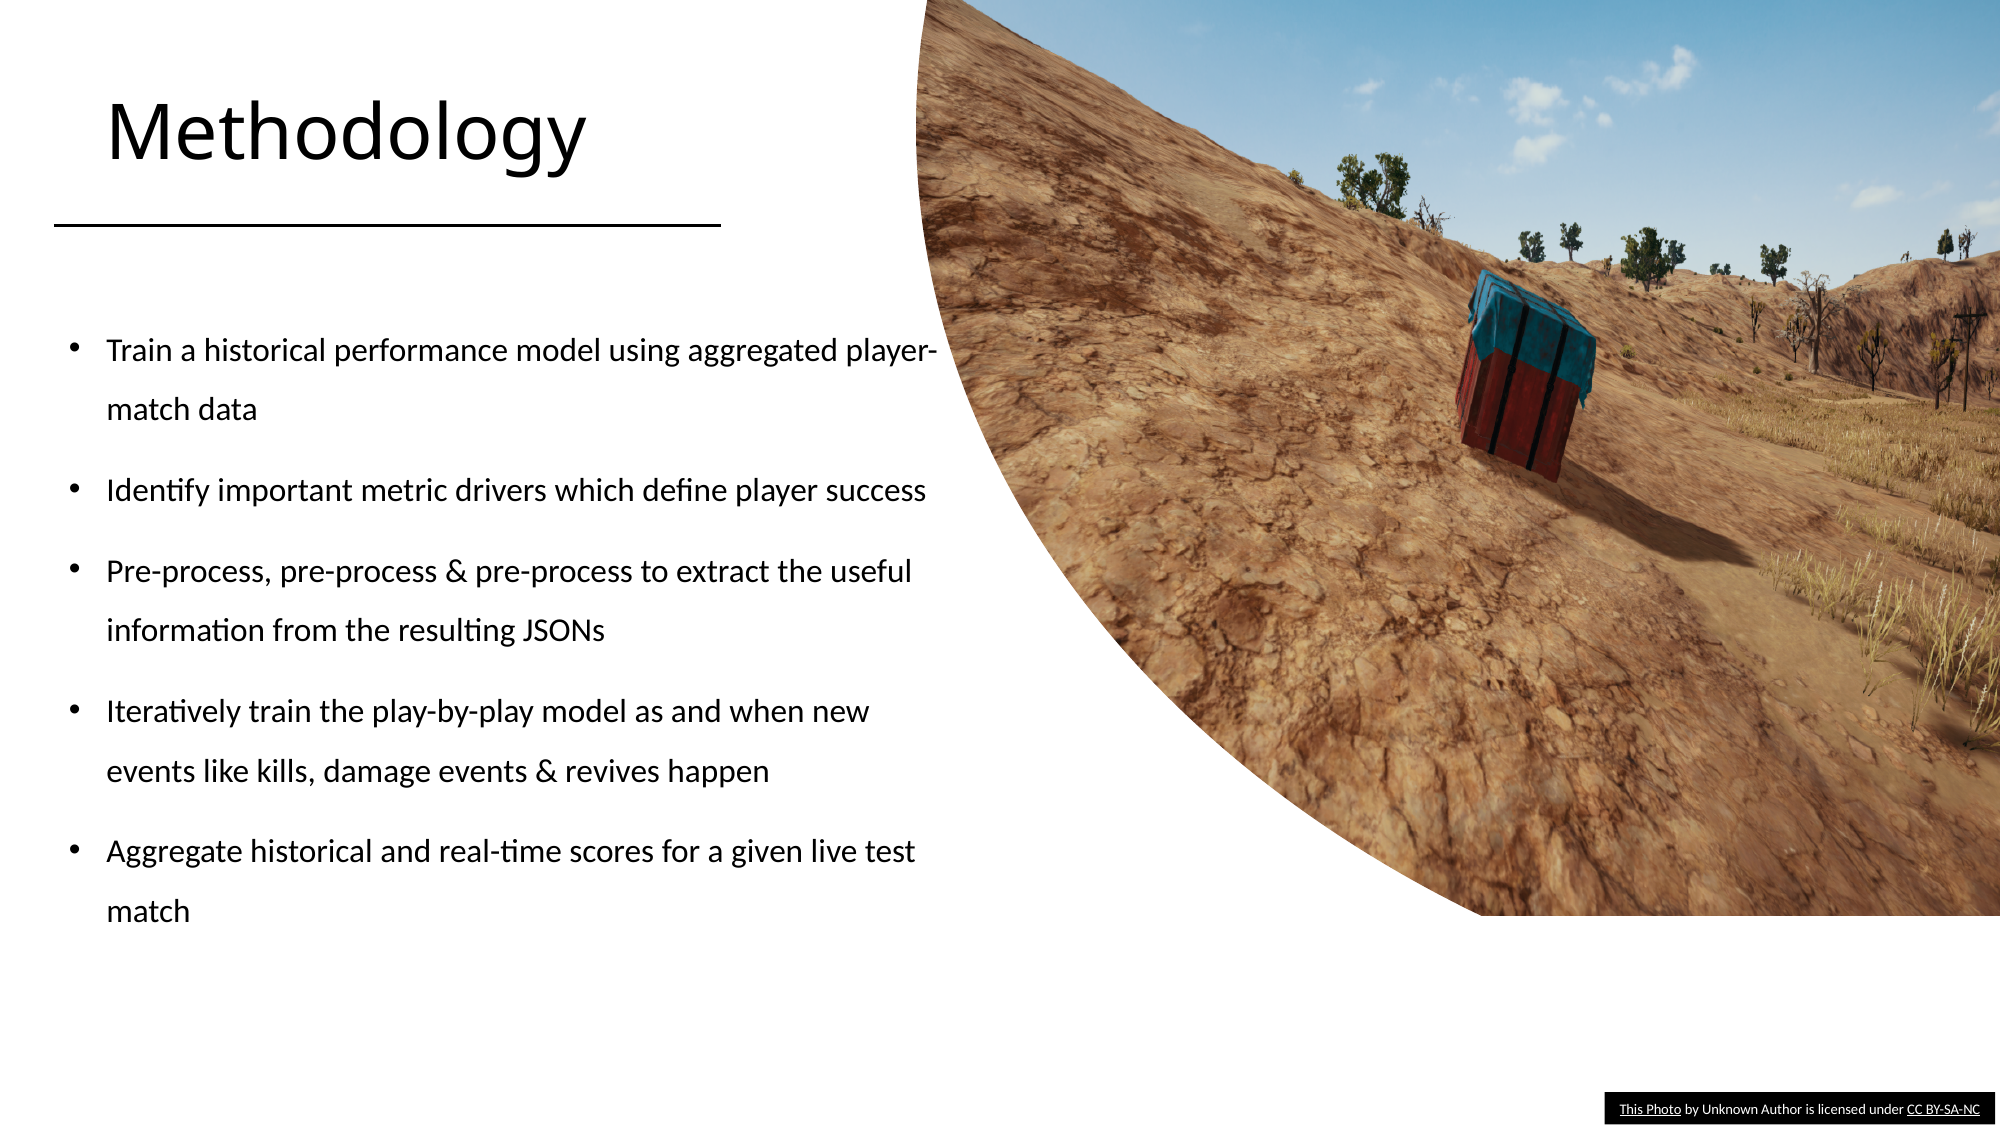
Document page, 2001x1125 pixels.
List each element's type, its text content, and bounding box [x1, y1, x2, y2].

text_box Train a historical performance model using aggregated player-match data Identify important metric drivers which define player success Pre-process, pre-process & pre-process to extract the useful information from the resulting JSONs Iteratively train the play-by-play model as and when new events like kills, damage events & revives happen Aggregate historical and real-time scores for a given live test match [53, 300, 972, 996]
text_box This Photo by Unknown Author is licensed under CC BY-SA-NC [1604, 1092, 1996, 1125]
picture [915, 0, 2000, 916]
title Methodology [90, 24, 915, 246]
